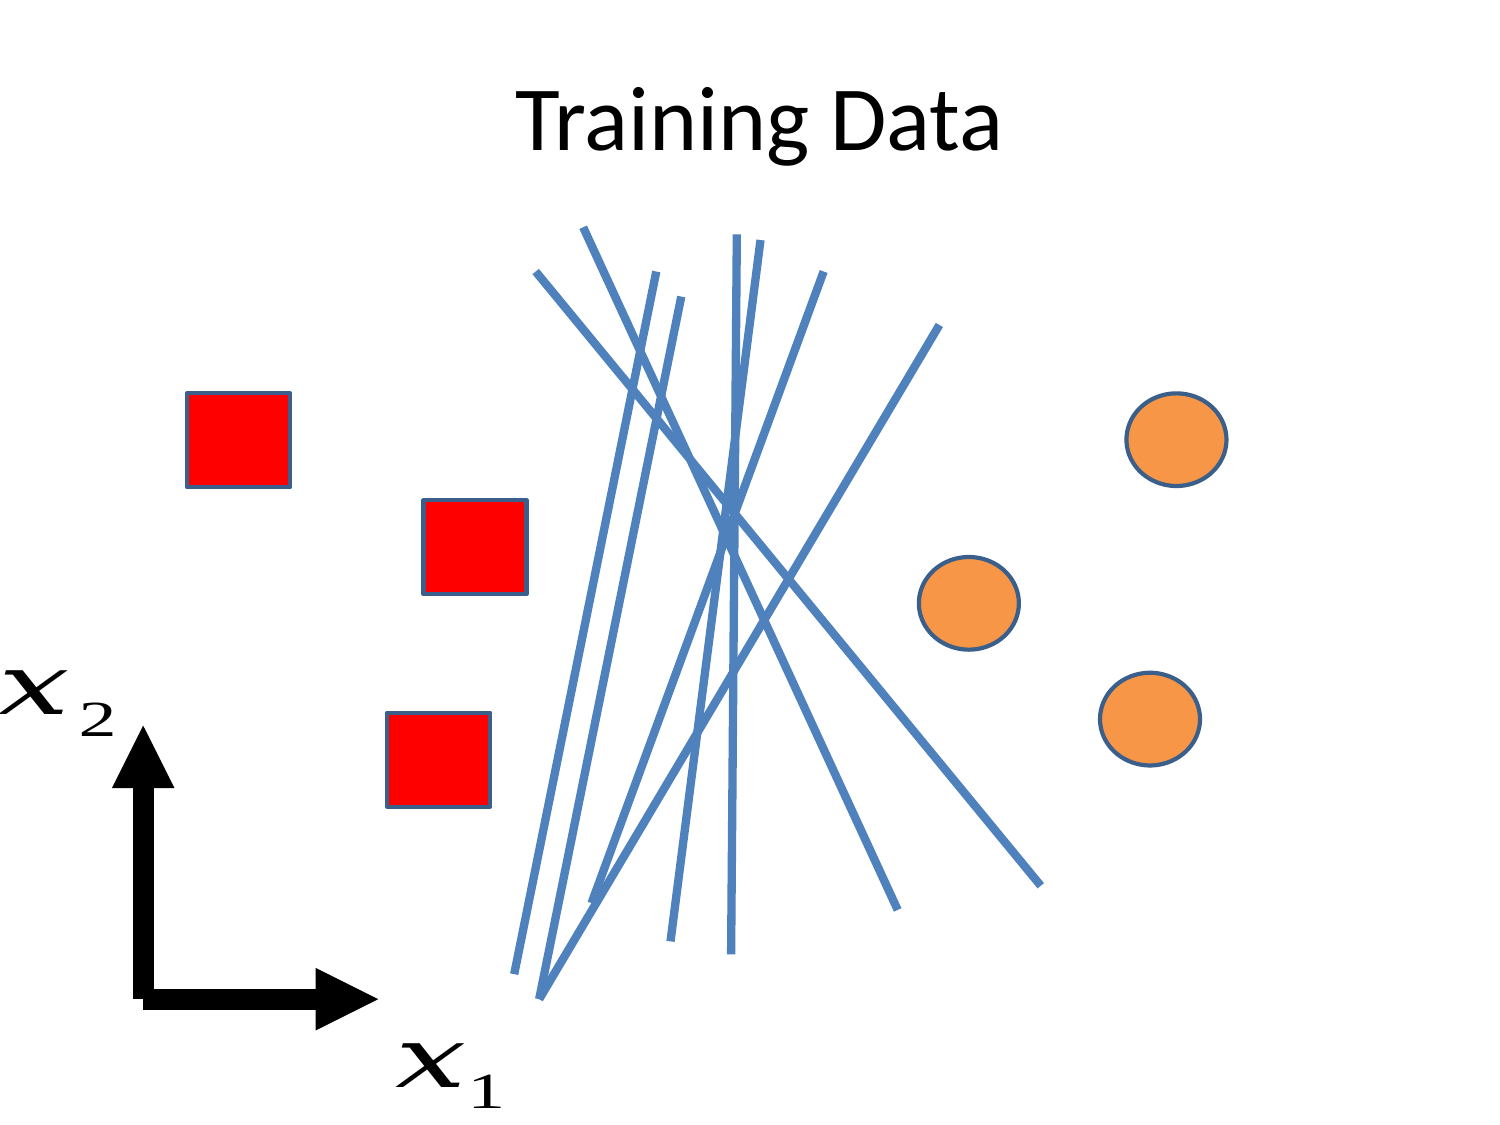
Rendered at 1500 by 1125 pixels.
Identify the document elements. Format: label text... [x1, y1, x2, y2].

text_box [742, 239, 761, 942]
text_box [670, 239, 725, 942]
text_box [538, 296, 682, 1000]
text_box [535, 271, 665, 297]
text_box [730, 234, 738, 955]
text_box Training Data [500, 51, 1019, 177]
text_box [1097, 670, 1203, 768]
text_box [685, 895, 940, 1000]
text_box [385, 711, 492, 809]
text_box [185, 391, 292, 489]
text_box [765, 271, 1041, 887]
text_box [582, 226, 898, 269]
text_box [1124, 391, 1229, 489]
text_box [513, 271, 533, 975]
text_box [421, 498, 508, 596]
